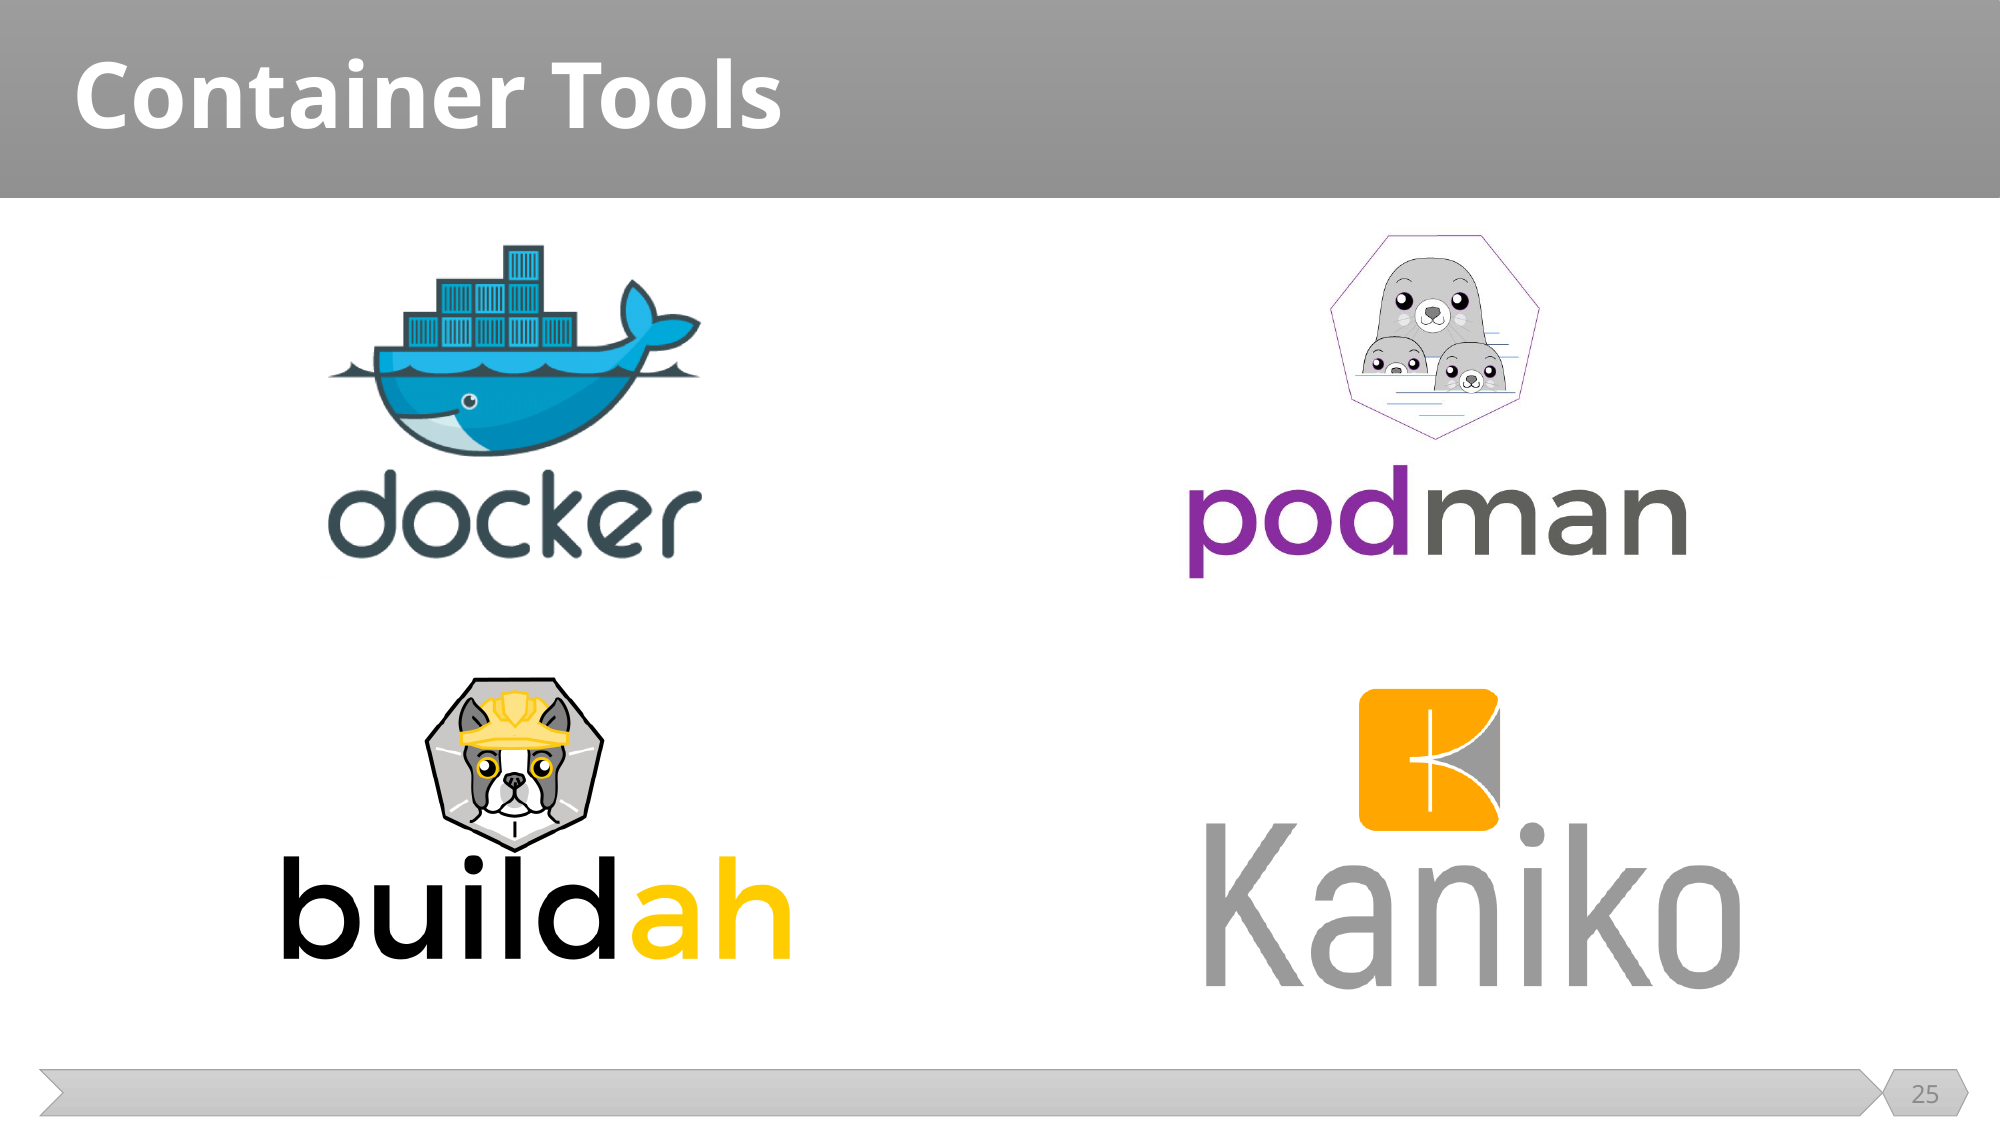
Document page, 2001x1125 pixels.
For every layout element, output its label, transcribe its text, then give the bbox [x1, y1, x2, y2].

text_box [1196, 672, 1751, 998]
picture [304, 227, 734, 583]
title Container Tools [56, 0, 1969, 199]
picture [1179, 226, 1695, 583]
slide_number 25 [1882, 1065, 1969, 1125]
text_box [266, 672, 797, 1013]
